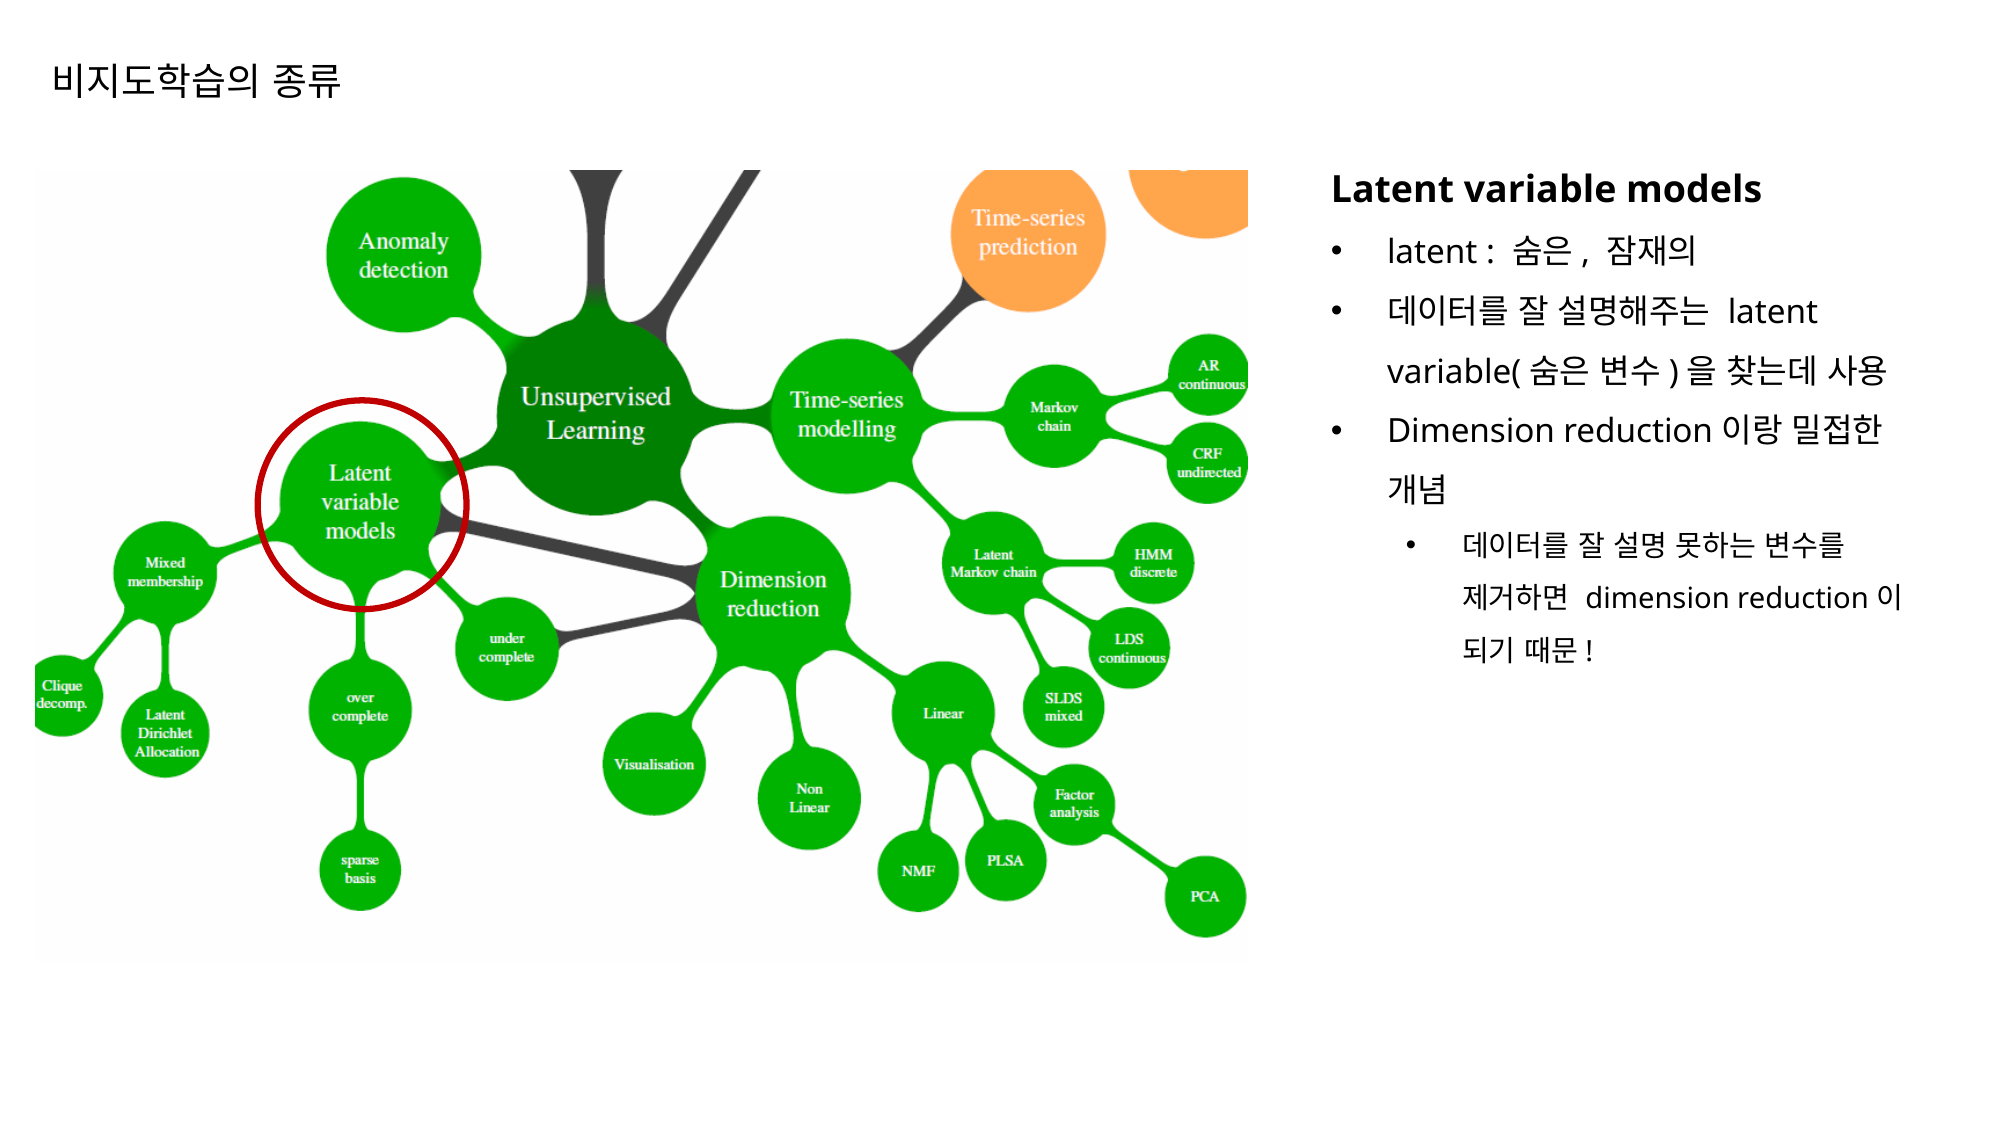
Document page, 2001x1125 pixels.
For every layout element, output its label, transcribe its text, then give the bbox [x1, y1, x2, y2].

picture [35, 170, 1248, 962]
title 비지도학습의 종류 [36, 54, 1830, 111]
text_box Latent variable models latent : 숨은, 잠재의 데이터를 잘 설명해주는 latent variable(숨은 변수)을 찾는데 사용 Dimension reduction이랑 밀접한 개념 데이터를 잘 설명 못하는 변수를 제거하면 dimension reduction이 되기 때문! [1316, 135, 1925, 675]
